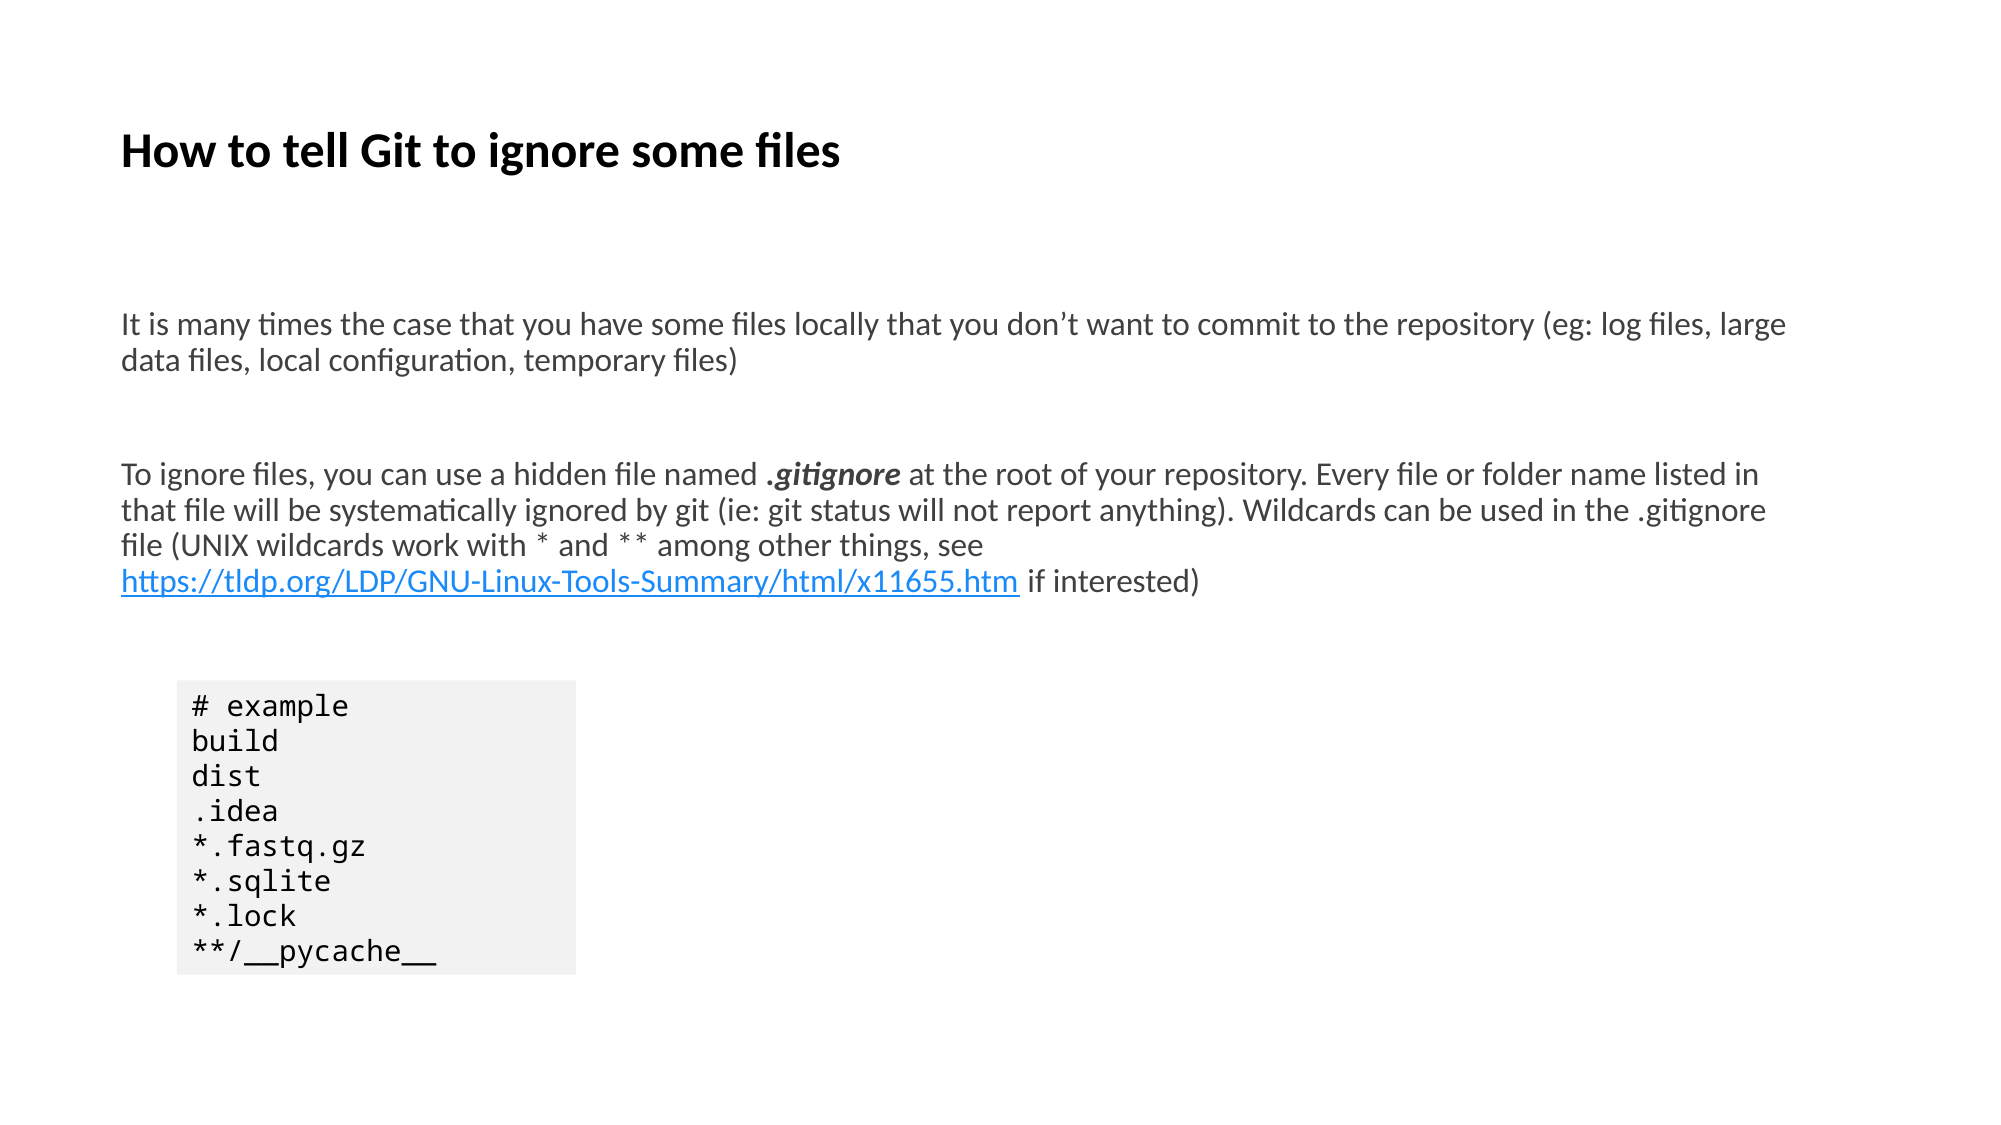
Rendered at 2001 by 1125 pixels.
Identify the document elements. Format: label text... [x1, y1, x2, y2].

list It is many times the case that you have some files locally that you don’t want to commit to the repository (eg: log files, large data files, local configuration, temporary files) To ignore files, you can use a hidden file named .gitignore at the root of your repository. Every file or folder name listed in that file will be systematically ignored by git (ie: git status will not report anything). Wildcards can be used in the .gitignore file (UNIX wildcards work with * and ** among other things, see https://tldp.org/LDP/GNU-Linux-Tools-Summary/html/x11655.htm if interested) [106, 299, 1832, 1014]
title How to tell Git to ignore some files [106, 42, 1832, 260]
text_box # example build dist .idea *.fastq.gz *.sqlite *.lock **/__pycache__ [176, 680, 576, 975]
